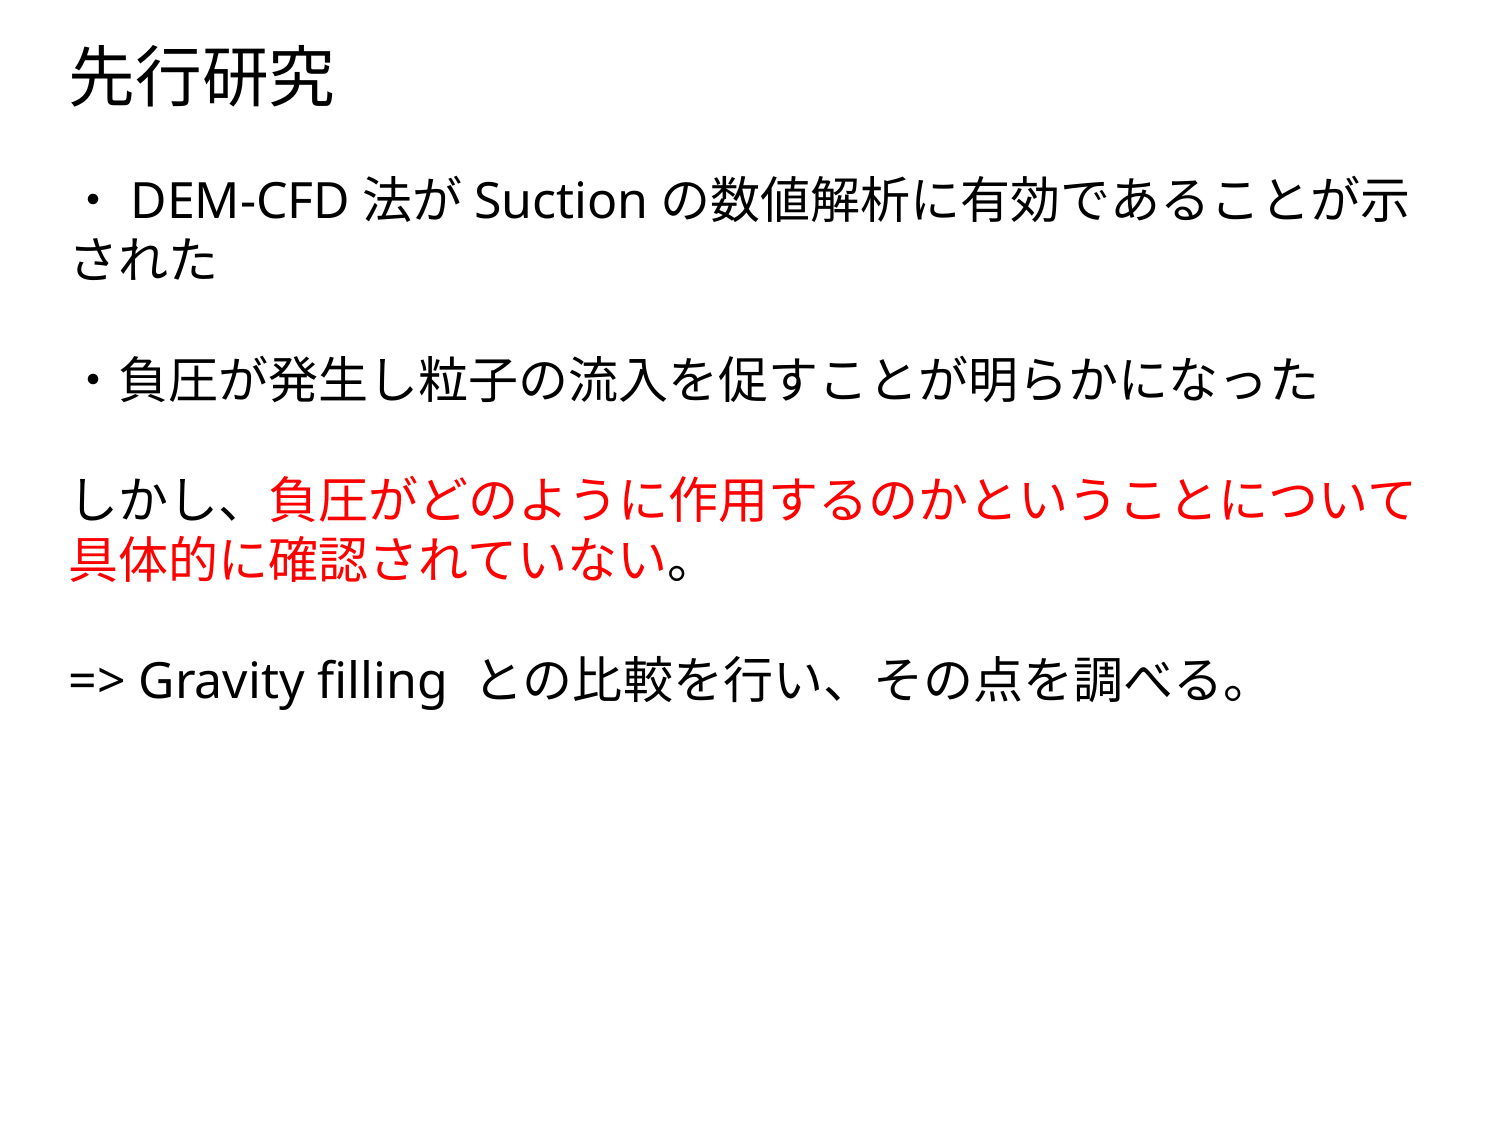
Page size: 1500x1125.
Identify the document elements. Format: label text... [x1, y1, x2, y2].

text_box 先行研究 [53, 27, 1446, 122]
text_box ・DEM-CFD法がSuctionの数値解析に有効であることが示された ・負圧が発生し粒子の流入を促すことが明らかになった しかし、負圧がどのように作用するのかということについて具体的に確認されていない。 => Gravity filling との比較を行い、その点を調べる。 [53, 161, 1446, 717]
